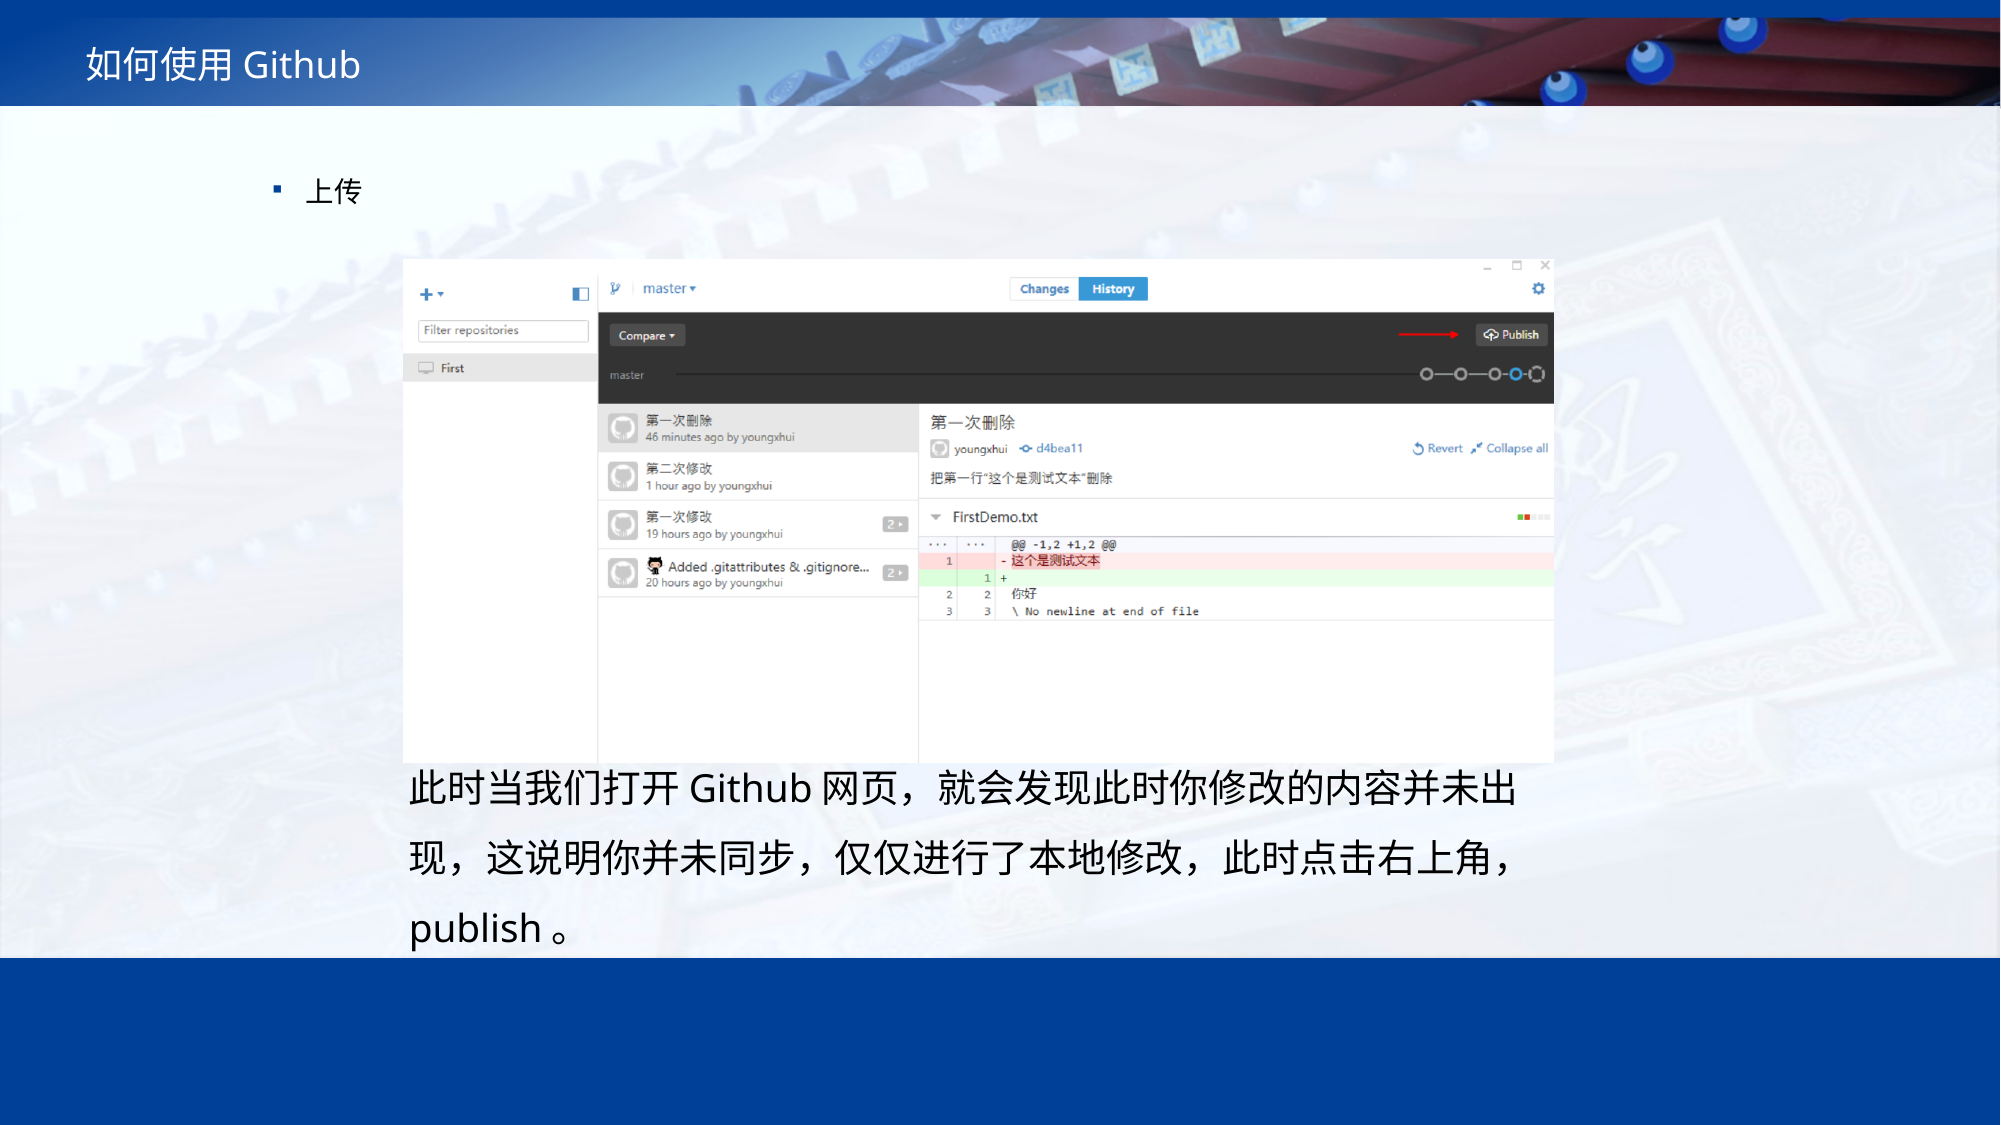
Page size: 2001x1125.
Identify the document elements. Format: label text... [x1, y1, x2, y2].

text_box 此时当我们打开Github网页，就会发现此时你修改的内容并未出现，这说明你并未同步，仅仅进行了本地修改，此时点击右上角，publish。 [393, 733, 1554, 959]
list 上传 [257, 149, 1020, 217]
picture [0, 0, 2001, 958]
title 如何使用Github [70, 38, 1487, 94]
